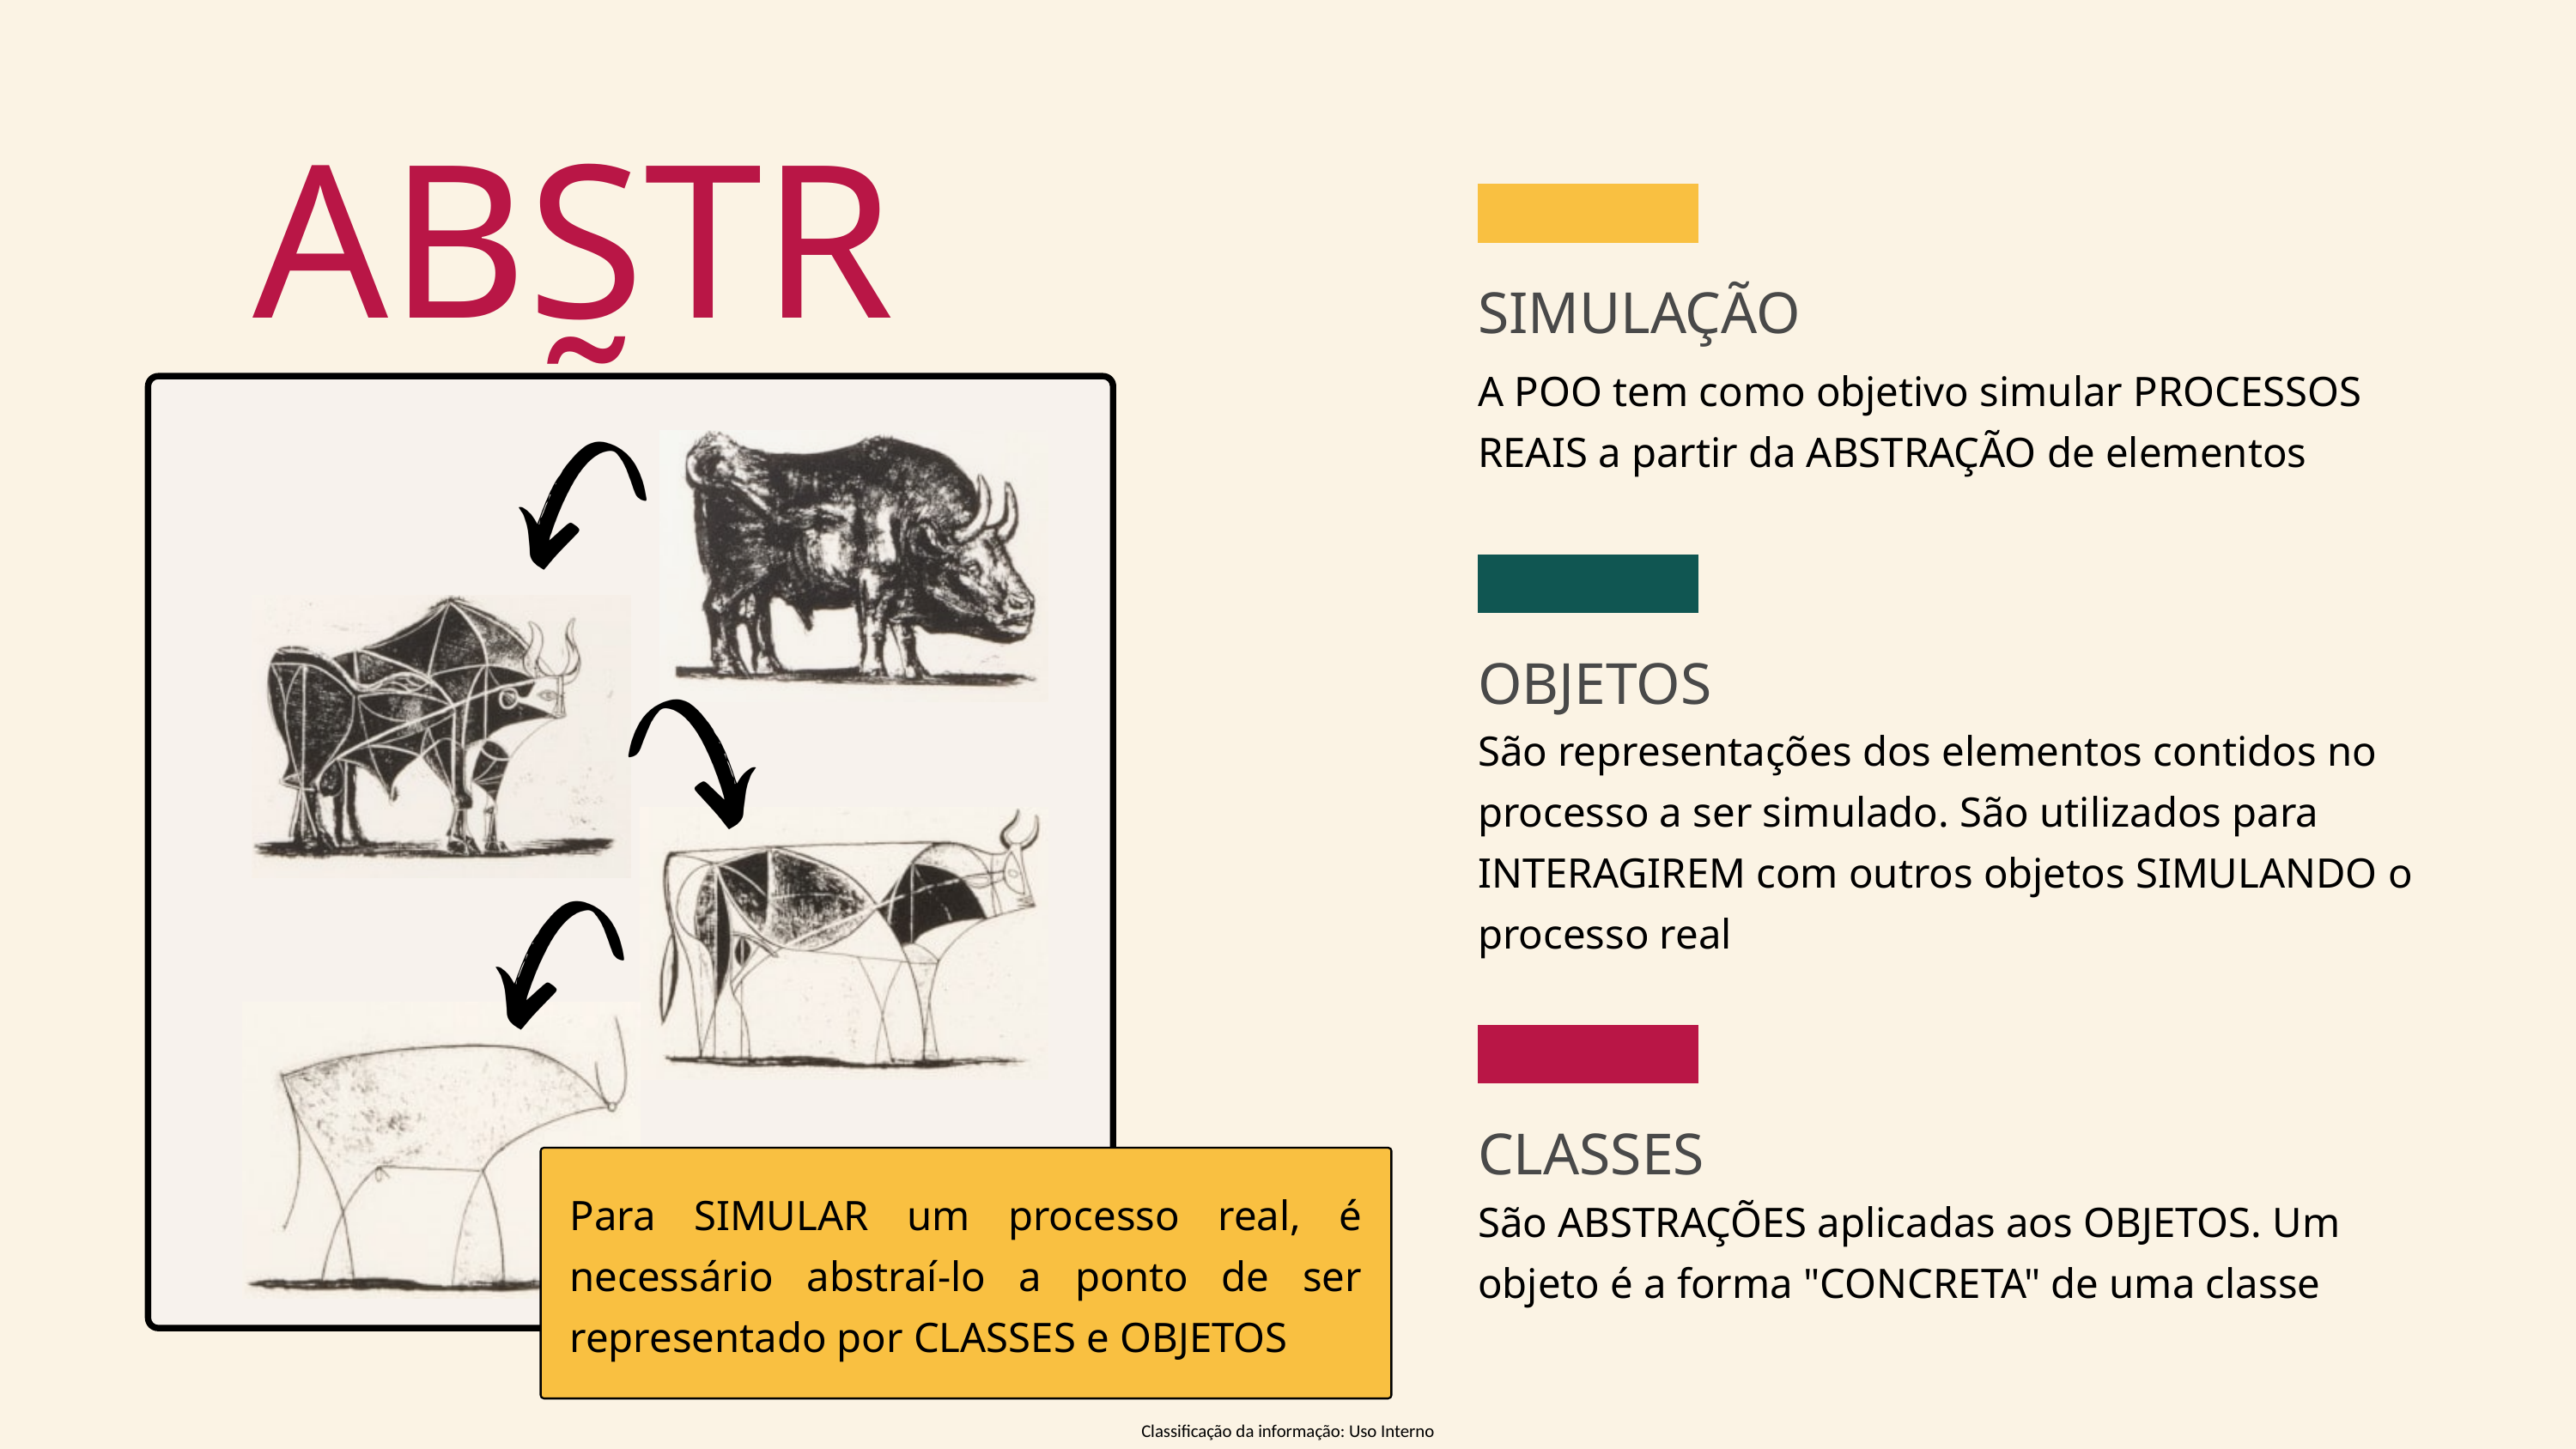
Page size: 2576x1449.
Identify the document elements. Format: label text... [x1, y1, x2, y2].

text_box OBJETOS [1478, 630, 2178, 713]
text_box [539, 1146, 1393, 1400]
text_box SIMULAÇÃO [1478, 260, 2020, 346]
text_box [144, 373, 1117, 1332]
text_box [1478, 554, 1698, 614]
text_box CLASSES [1478, 1100, 2142, 1184]
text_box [1478, 184, 1698, 244]
text_box São ABSTRAÇÕES aplicadas aos OBJETOS. Um objeto é a forma "CONCRETA" de uma classe [1478, 1184, 2456, 1307]
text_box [1478, 1024, 1698, 1084]
text_box São representações dos elementos contidos no processo a ser simulado. São utilizados para INTERAGIREM com outros objetos SIMULANDO o processo real [1478, 713, 2489, 958]
text_box A POO tem como objetivo simular PROCESSOS REAIS a partir da ABSTRAÇÃO de elementos [1478, 353, 2456, 476]
text_box ABSTRAÇÃO [253, 148, 1008, 371]
